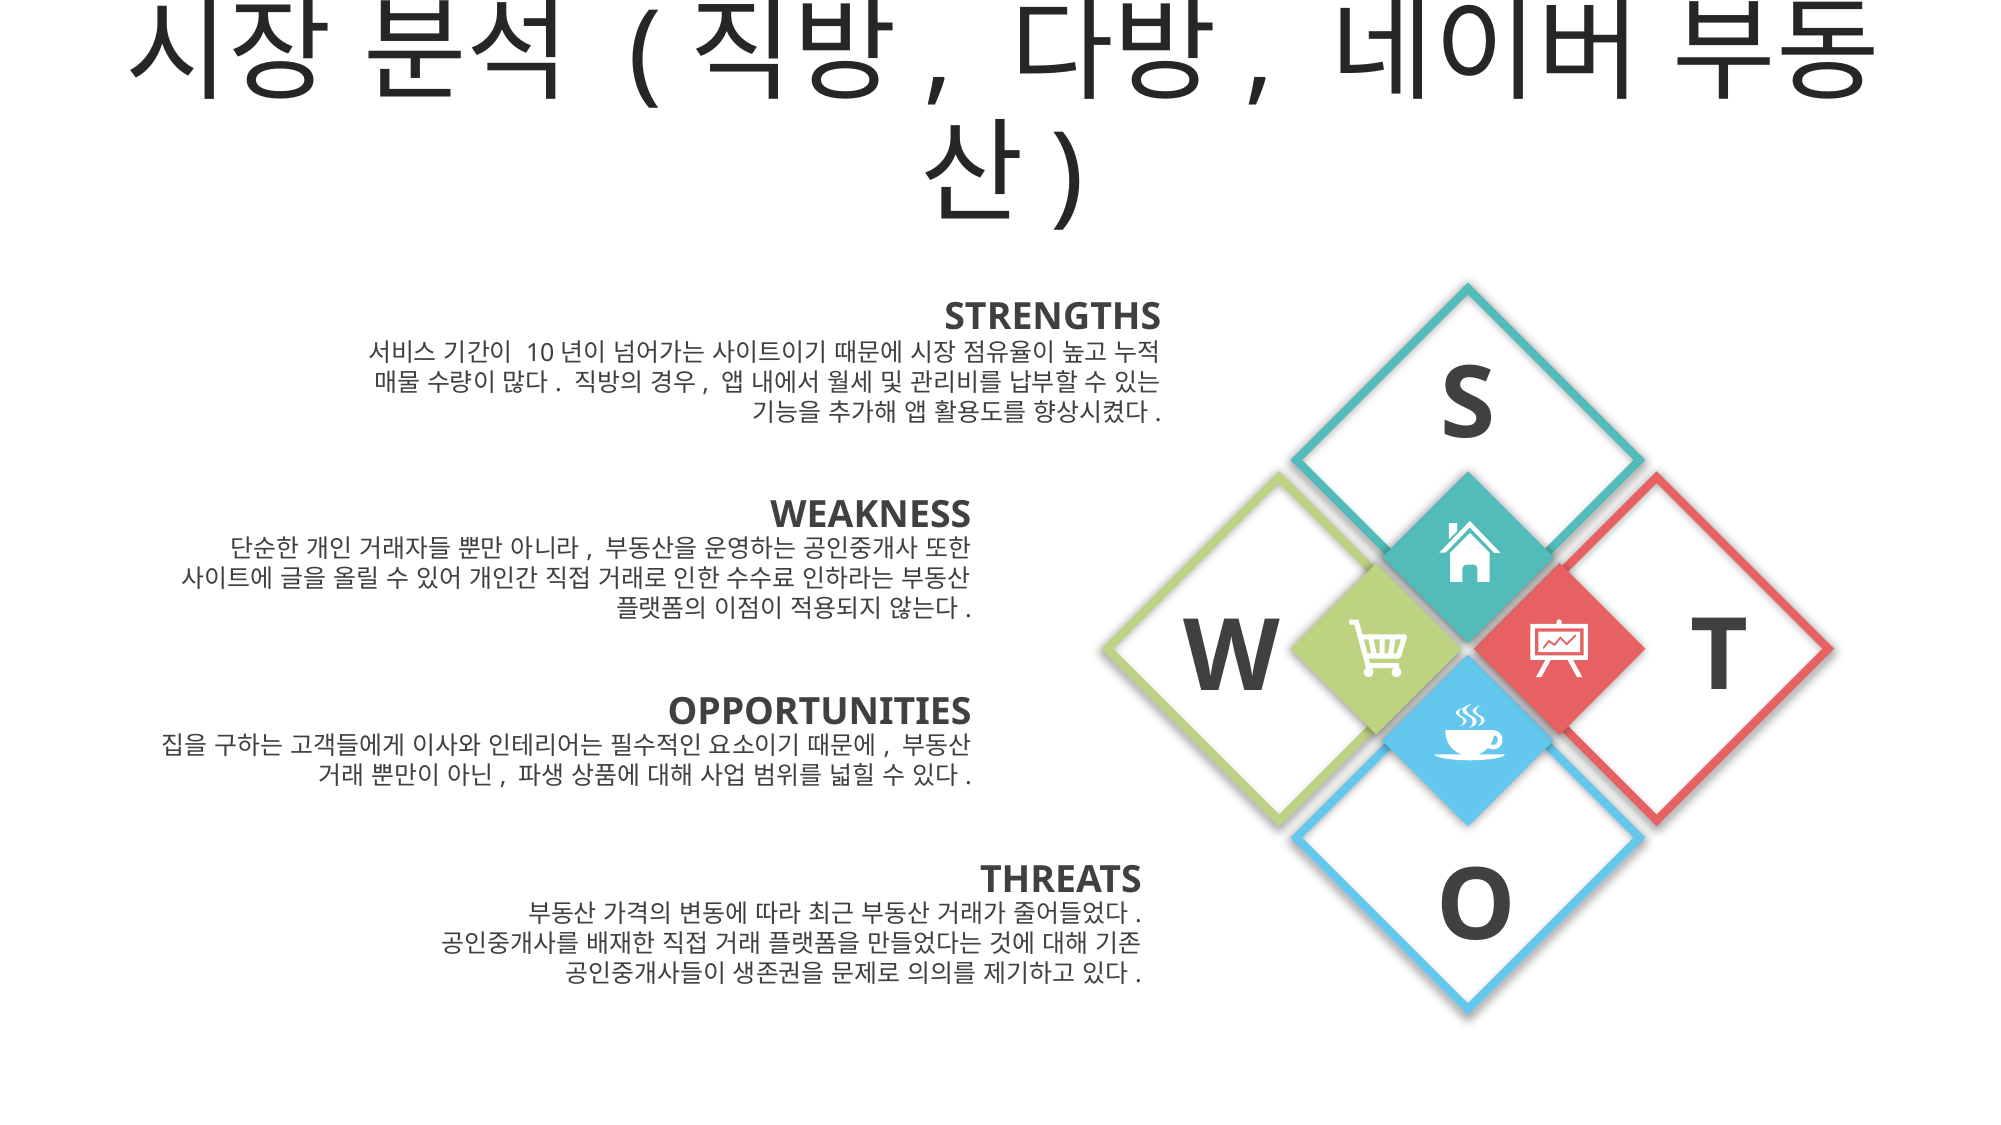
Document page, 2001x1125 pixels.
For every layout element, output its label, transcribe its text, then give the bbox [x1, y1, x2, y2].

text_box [126, 679, 987, 799]
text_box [289, 847, 1157, 997]
text_box 시장 분석 (직방, 다방, 네이버 부동산) [53, 55, 1952, 175]
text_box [315, 285, 1177, 435]
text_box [126, 482, 987, 632]
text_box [1157, 329, 1779, 968]
